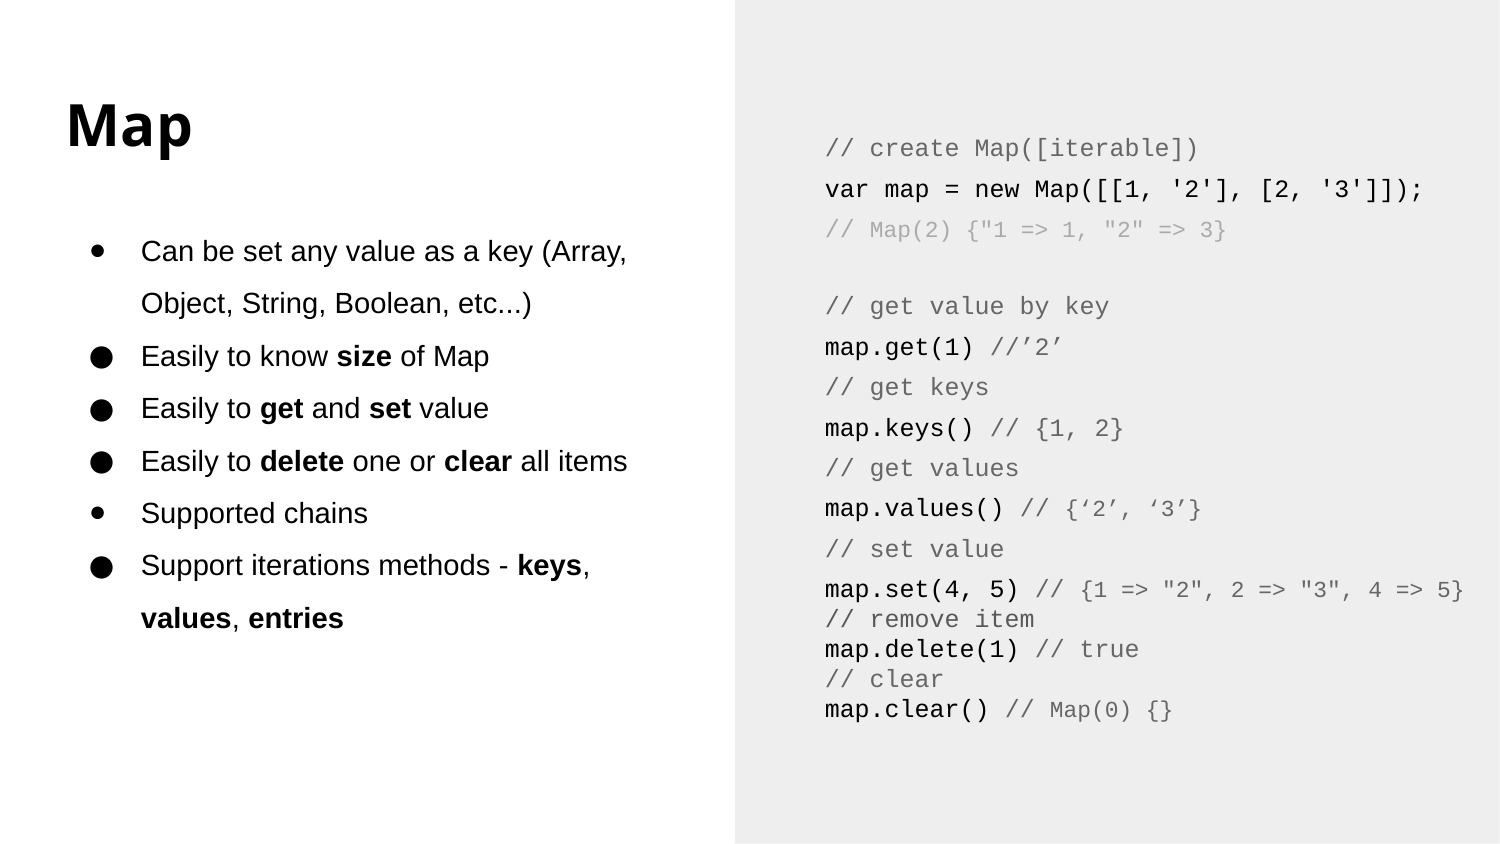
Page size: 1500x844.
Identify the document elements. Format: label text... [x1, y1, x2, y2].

text_box Can be set any value as a key (Array, Object, String, Boolean, etc...) Easily to know size of Map Easily to get and set value Easily to delete one or clear all items Supported chains Support iterations methods - keys, values, entries [51, 199, 686, 760]
text_box Map [51, 72, 518, 167]
text_box // create Map([iterable]) var map = new Map([[1, '2'], [2, '3']]); // Map(2) {"1 => 1, "2" => 3} // get value by key map.get(1) //’2’ // get keys map.keys() // {1, 2} // get values map.values() // {‘2’, ‘3’} // set value map.set(4, 5) // {1 => "2", 2 => "3", 4 => 5} // remove item map.delete(1) // true // clear map.clear() // Map(0) {} [734, 0, 1500, 844]
